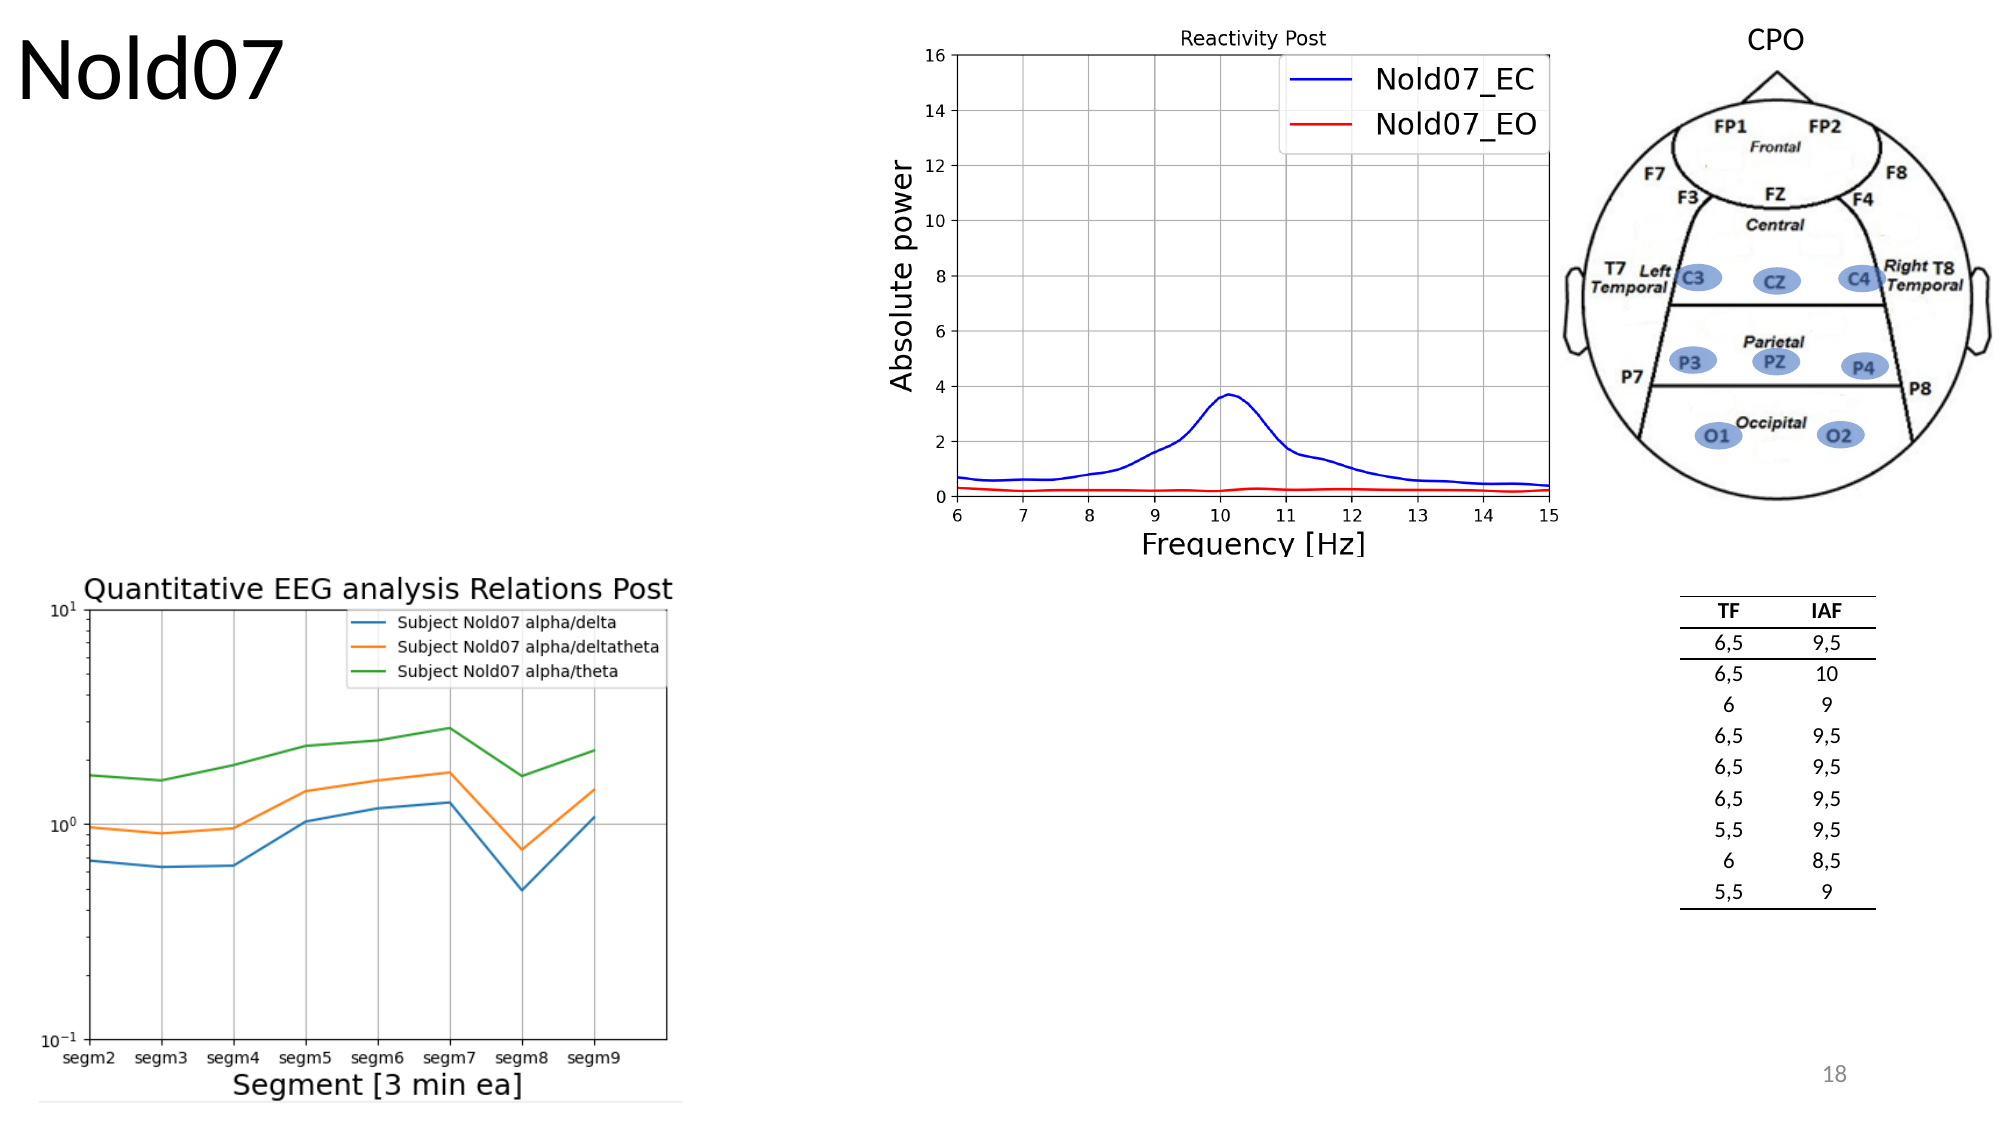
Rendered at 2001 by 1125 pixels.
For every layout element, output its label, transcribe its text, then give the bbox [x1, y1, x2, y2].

table_cell 9,5 [1778, 629, 1876, 658]
slide_number 18 [1412, 1042, 1863, 1103]
table_cell 6 [1680, 846, 1778, 878]
table_cell 9 [1778, 878, 1876, 908]
table_cell 6,5 [1680, 753, 1778, 784]
table_cell 6,5 [1680, 629, 1778, 658]
table_cell 5,5 [1680, 878, 1778, 908]
table_cell 9 [1778, 690, 1876, 722]
table_cell 6,5 [1680, 722, 1778, 753]
picture [884, 26, 2000, 557]
table_cell 9,5 [1778, 753, 1876, 784]
table_header TF [1680, 597, 1778, 627]
table_cell 9,5 [1778, 784, 1876, 815]
table_cell 6,5 [1680, 660, 1778, 690]
table_cell 9,5 [1778, 815, 1876, 846]
text_box Nold07 [1, 0, 302, 125]
text_box CPO [1732, 9, 1820, 65]
table_cell 6 [1680, 690, 1778, 722]
table_cell 9,5 [1778, 722, 1876, 753]
table_header IAF [1778, 597, 1876, 627]
table_cell 6,5 [1680, 784, 1778, 815]
table_cell 5,5 [1680, 815, 1778, 846]
table_cell 8,5 [1778, 846, 1876, 878]
picture [38, 571, 683, 1103]
table_cell 10 [1778, 660, 1876, 690]
